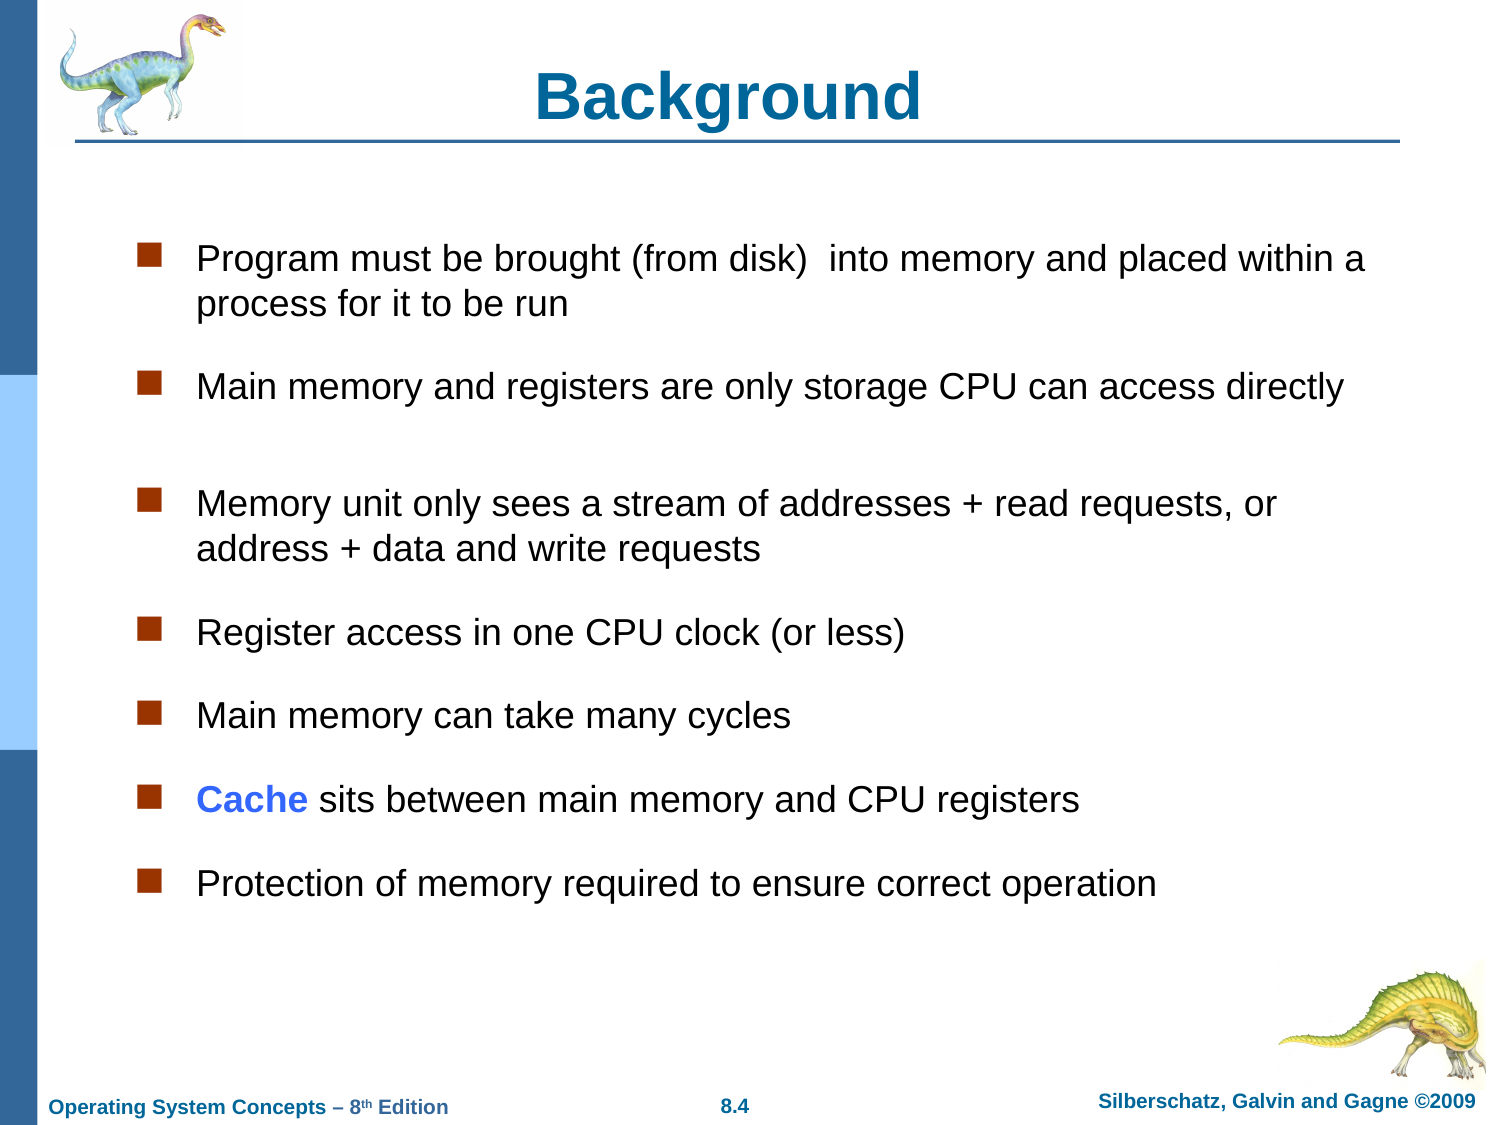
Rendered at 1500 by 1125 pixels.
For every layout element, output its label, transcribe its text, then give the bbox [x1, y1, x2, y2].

picture [46, 0, 244, 149]
picture [1415, 1093, 1423, 1098]
picture [1275, 959, 1486, 1090]
list Program must be brought (from disk) into memory and placed within a process for it to be run Main memory and registers are only storage CPU can access directly Memory unit only sees a stream of addresses + read requests, or address + data and write requests Register access in one CPU clock (or less) Main memory can take many cycles Cache sits between main memory and CPU registers Protection of memory required to ensure correct operation [124, 225, 1394, 962]
title Background [173, 45, 1284, 141]
